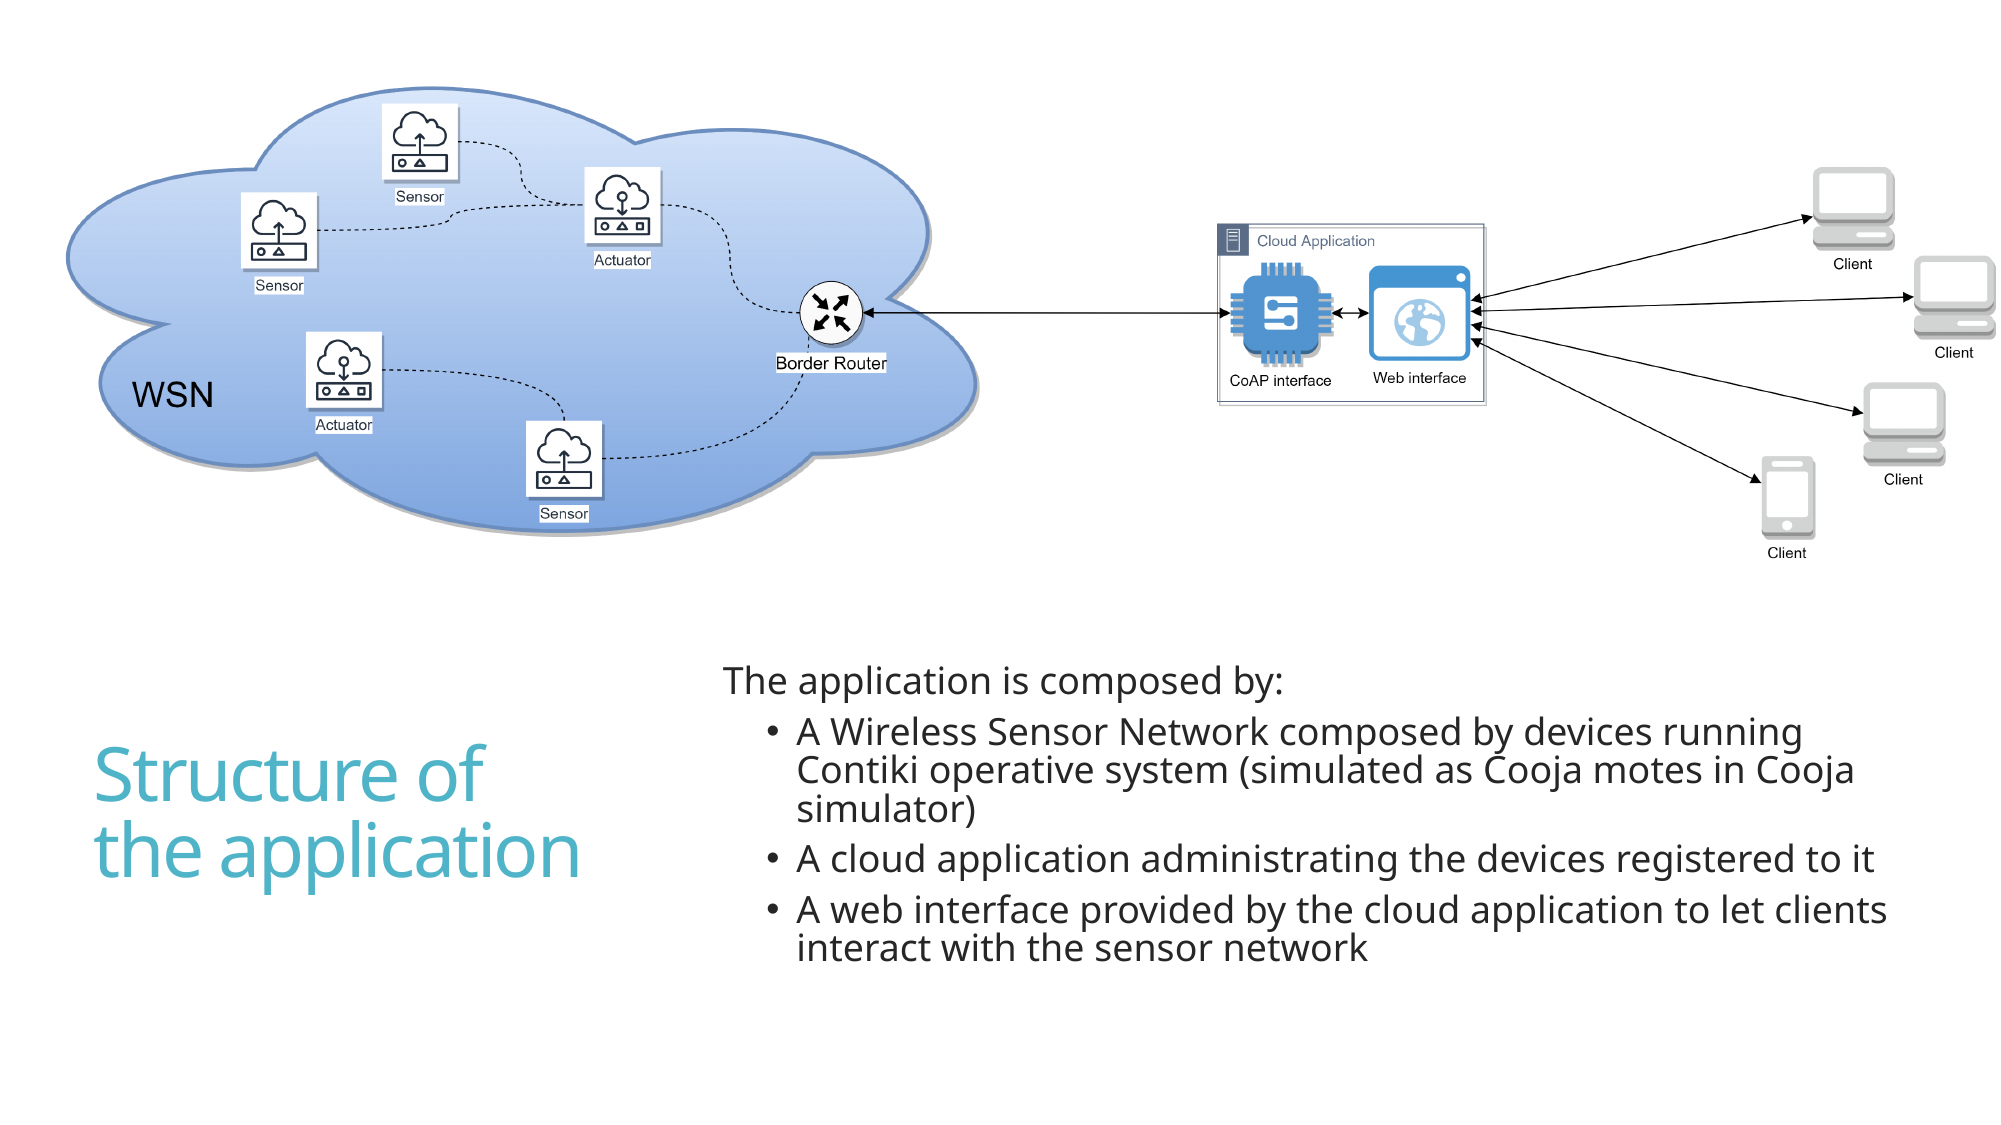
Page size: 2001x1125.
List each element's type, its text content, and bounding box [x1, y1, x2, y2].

title Structure of the application [78, 615, 619, 1018]
list The application is composed by: A Wireless Sensor Network composed by devices running Contiki operative system (simulated as Cooja motes in Cooja simulator) A cloud application administrating the devices registered to it A web interface provided by the cloud application to let clients interact with the sensor network [692, 615, 1921, 1018]
picture [0, 38, 2000, 563]
